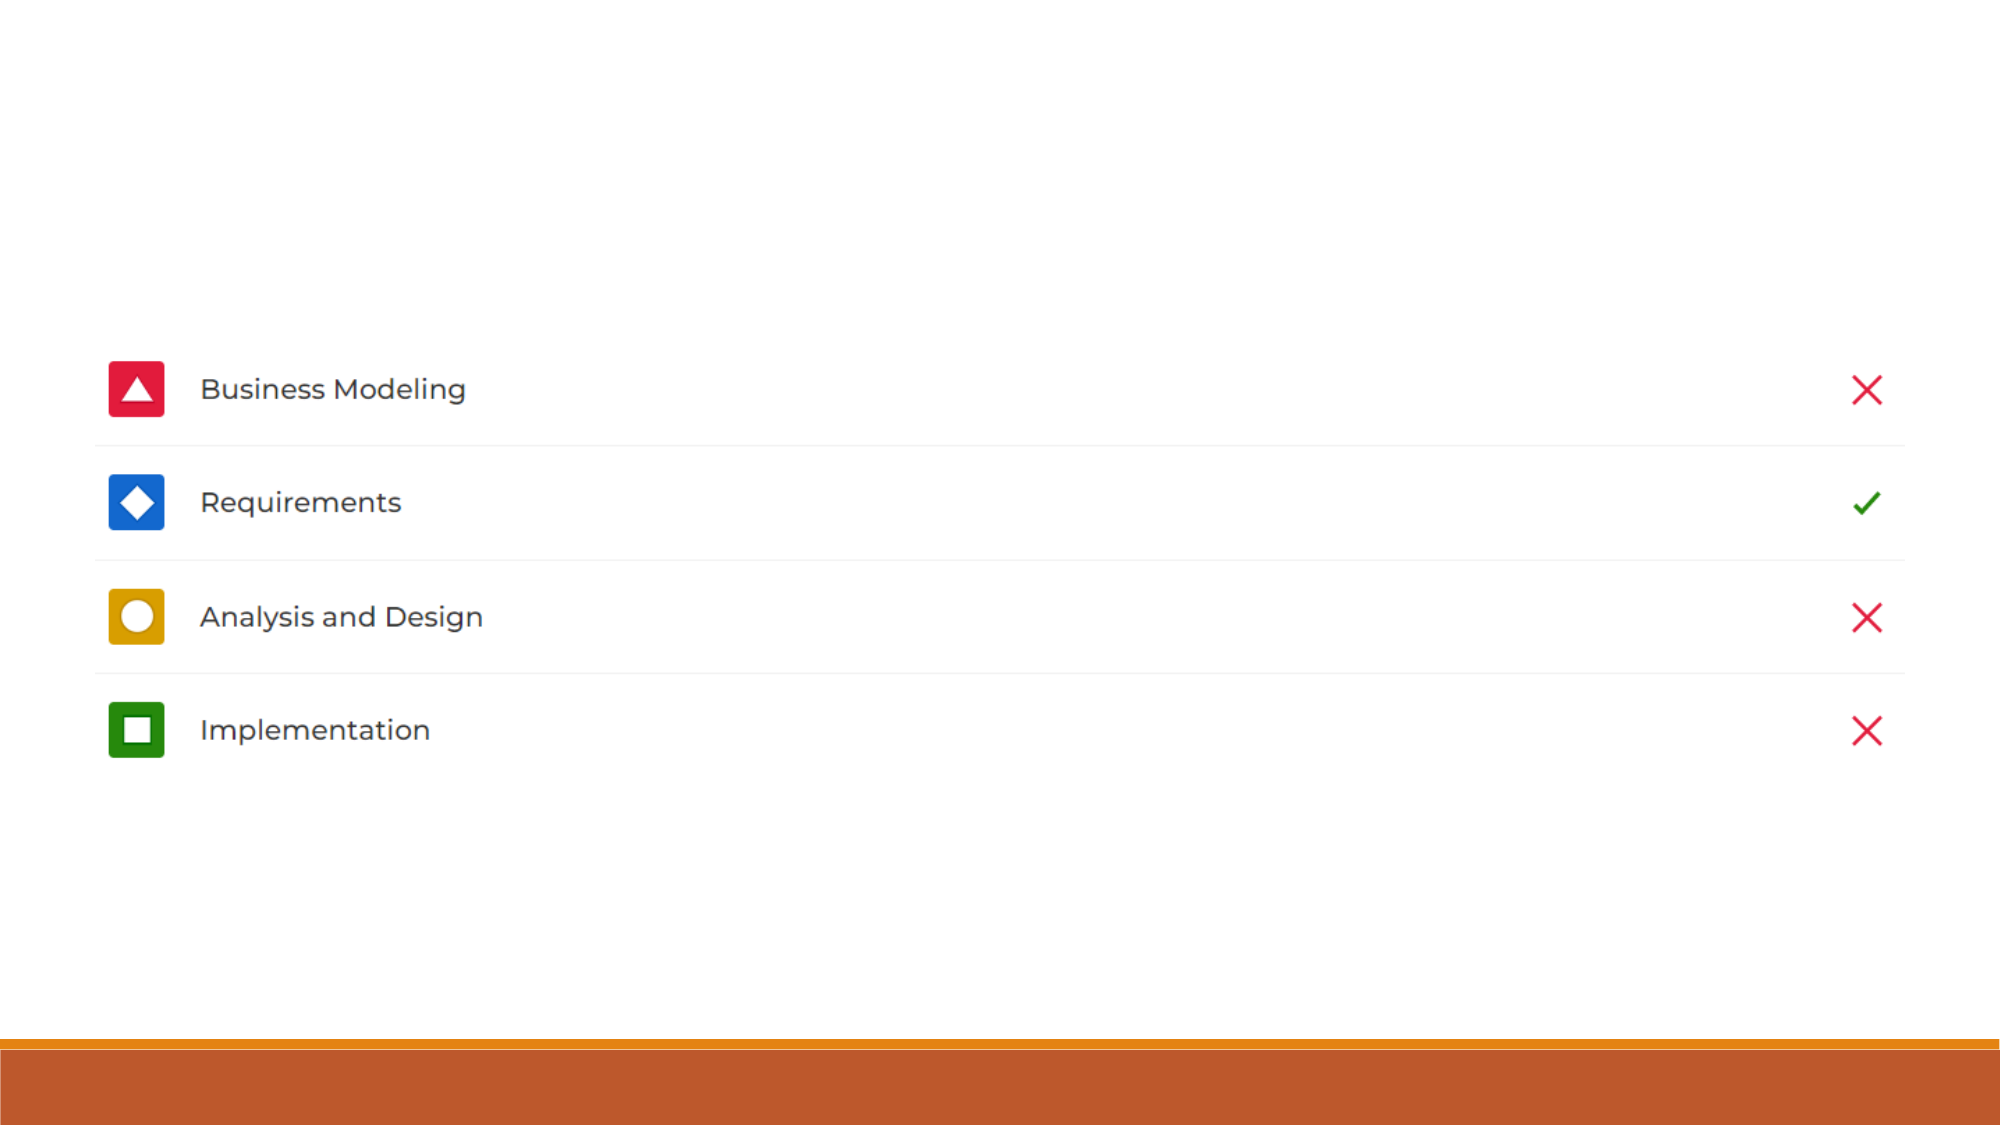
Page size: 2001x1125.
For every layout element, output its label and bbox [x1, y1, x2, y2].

picture [94, 346, 1905, 779]
